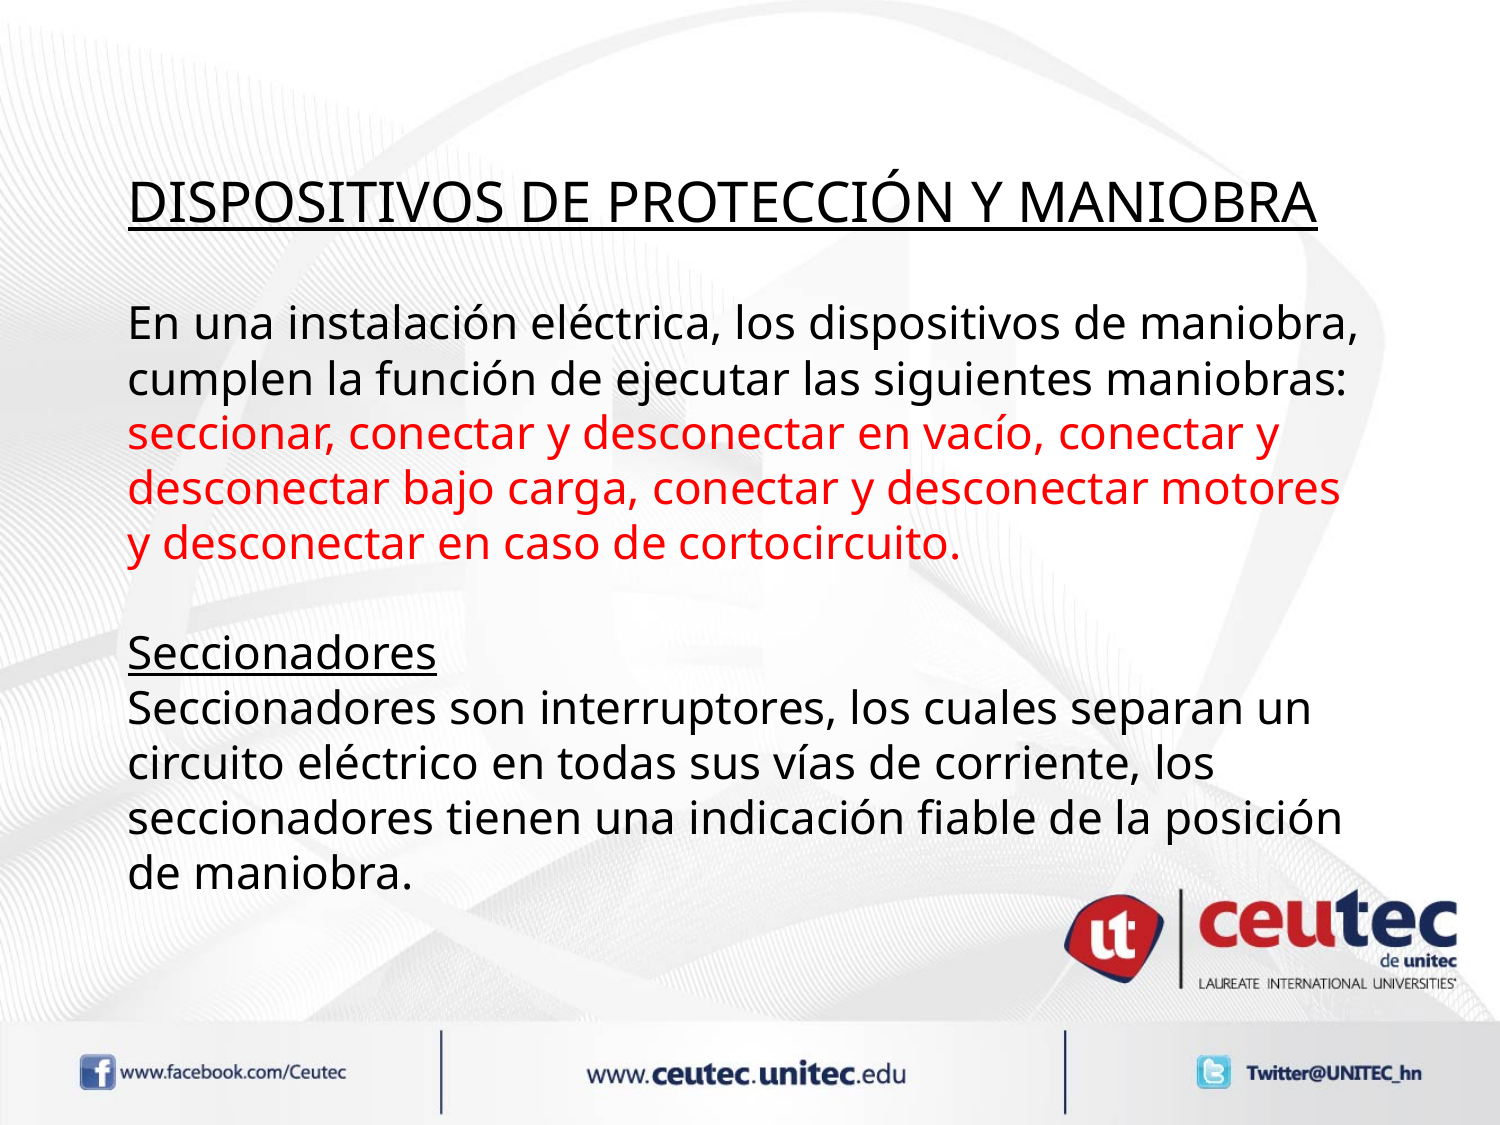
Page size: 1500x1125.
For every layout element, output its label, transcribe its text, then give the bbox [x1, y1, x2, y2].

title DISPOSITIVOS DE PROTECCIÓN Y MANIOBRA En una instalación eléctrica, los dispositivos de maniobra, cumplen la función de ejecutar las siguientes maniobras: seccionar, conectar y desconectar en vacío, conectar y desconectar bajo carga, conectar y desconectar motores y desconectar en caso de cortocircuito. Seccionadores Seccionadores son interruptores, los cuales separan un circuito eléctrico en todas sus vías de corriente, los seccionadores tienen una indicación fiable de la posición de maniobra. [112, 70, 1388, 1055]
picture [0, 0, 1500, 1125]
